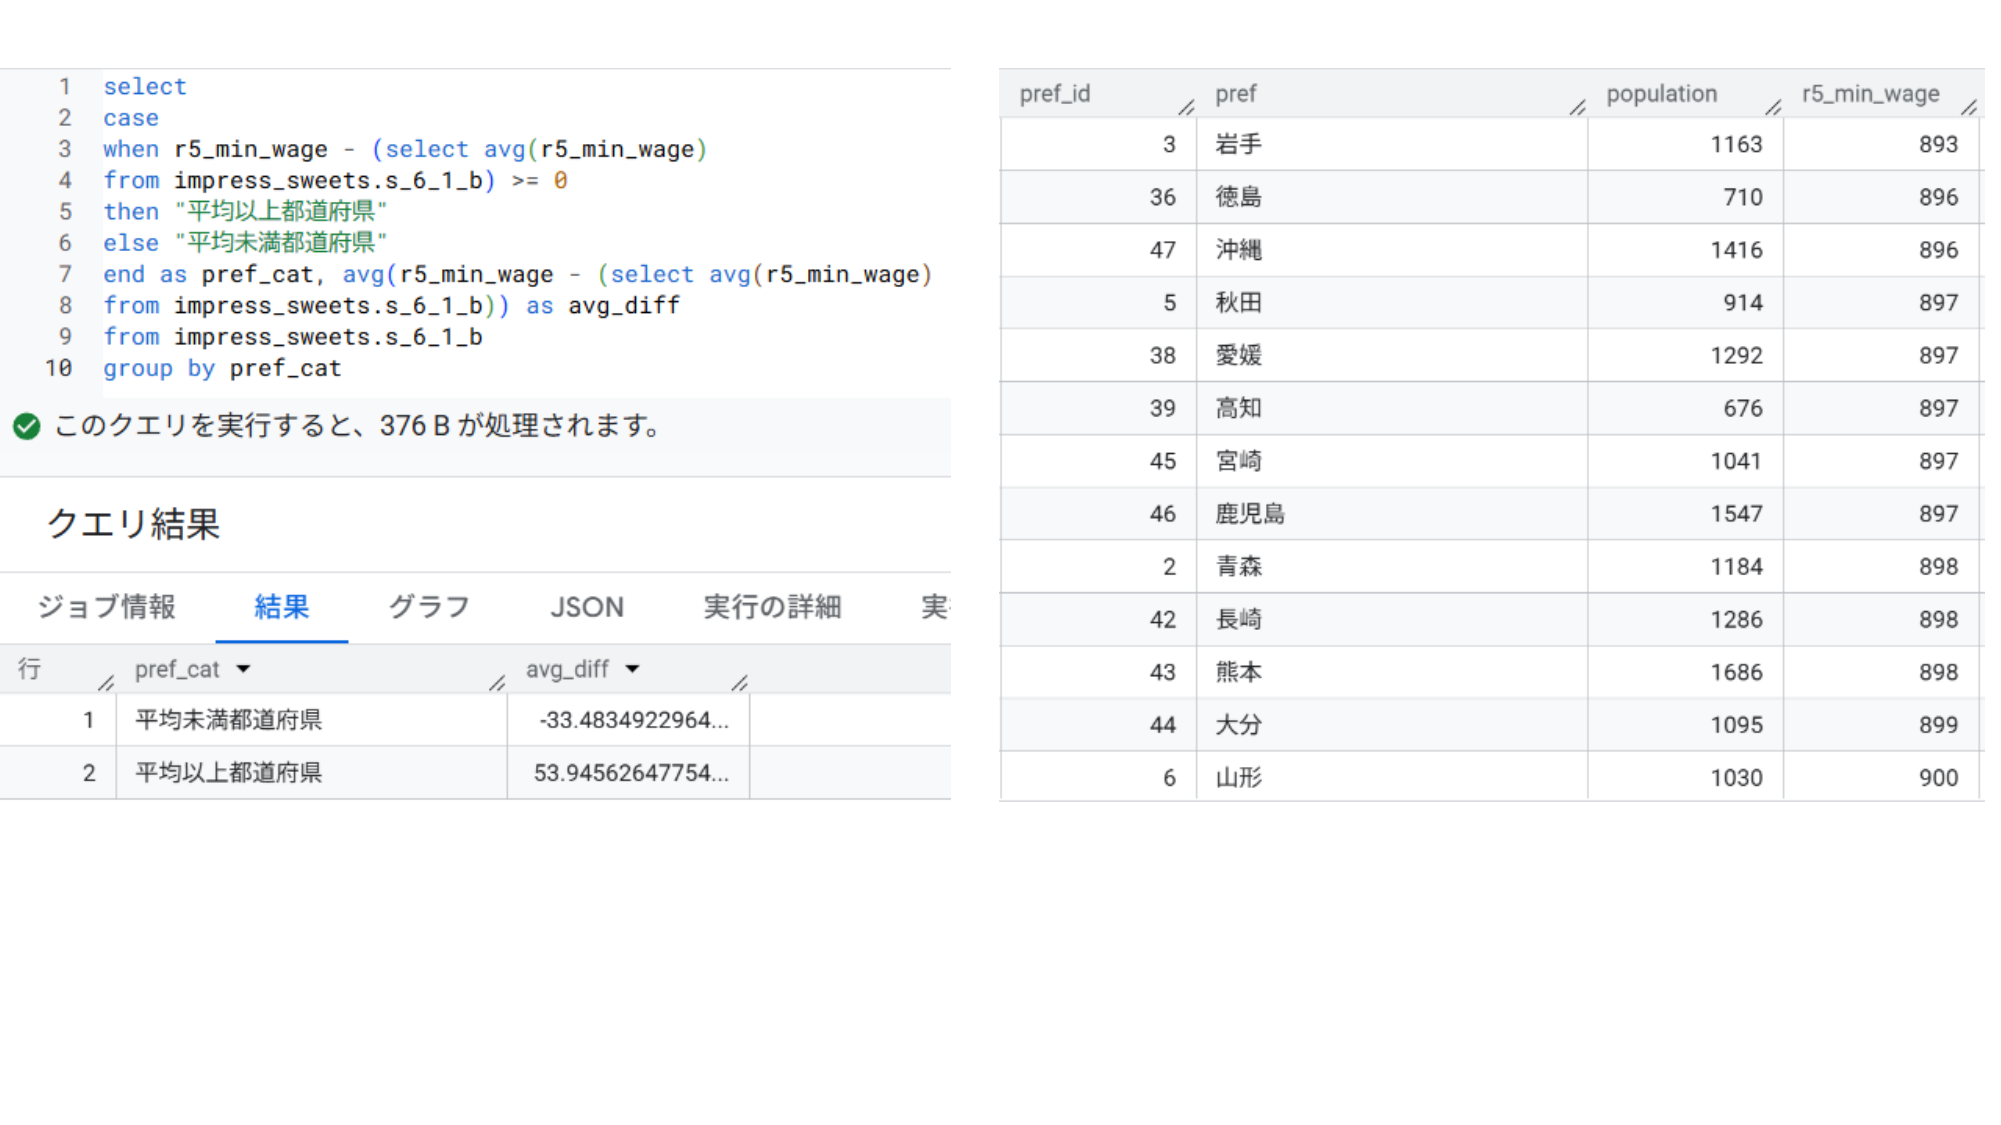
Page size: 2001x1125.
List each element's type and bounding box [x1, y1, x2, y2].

picture [0, 68, 951, 812]
picture [999, 68, 1985, 803]
